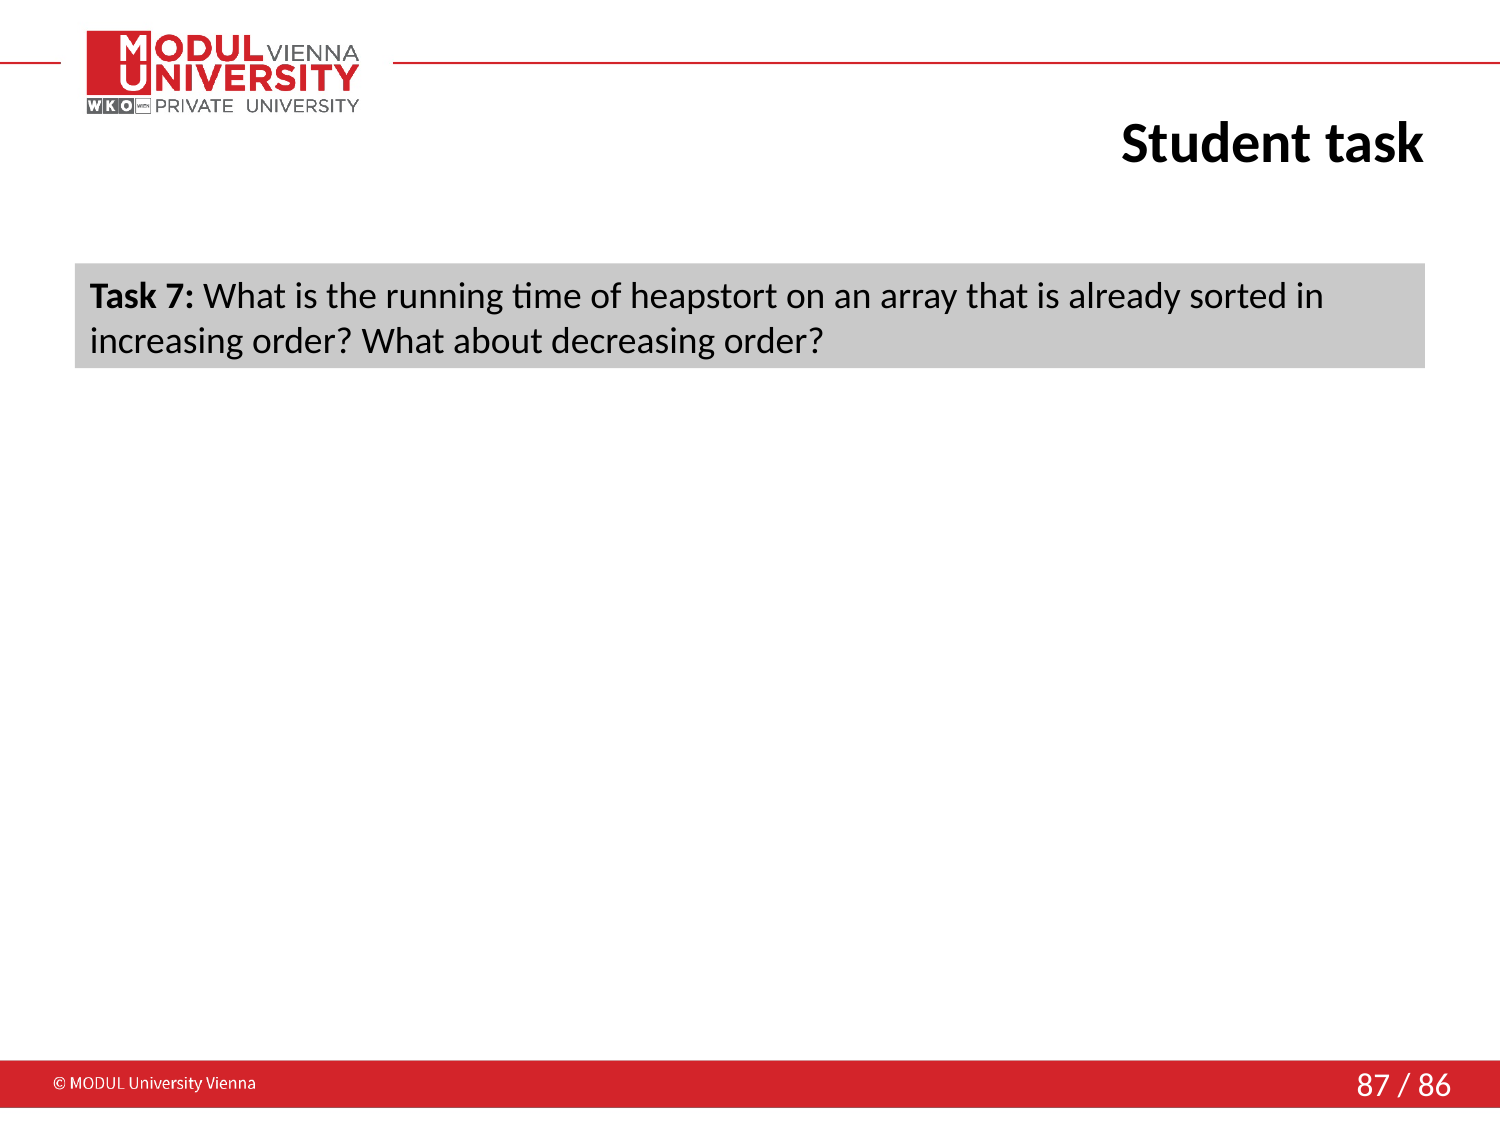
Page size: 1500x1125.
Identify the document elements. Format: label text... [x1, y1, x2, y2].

title Student task [75, 44, 1425, 233]
text_box Task 7: What is the running time of heapstort on an array that is already sorted in increasing order? What about decreasing order? [74, 263, 1425, 369]
picture [0, 0, 1500, 1125]
